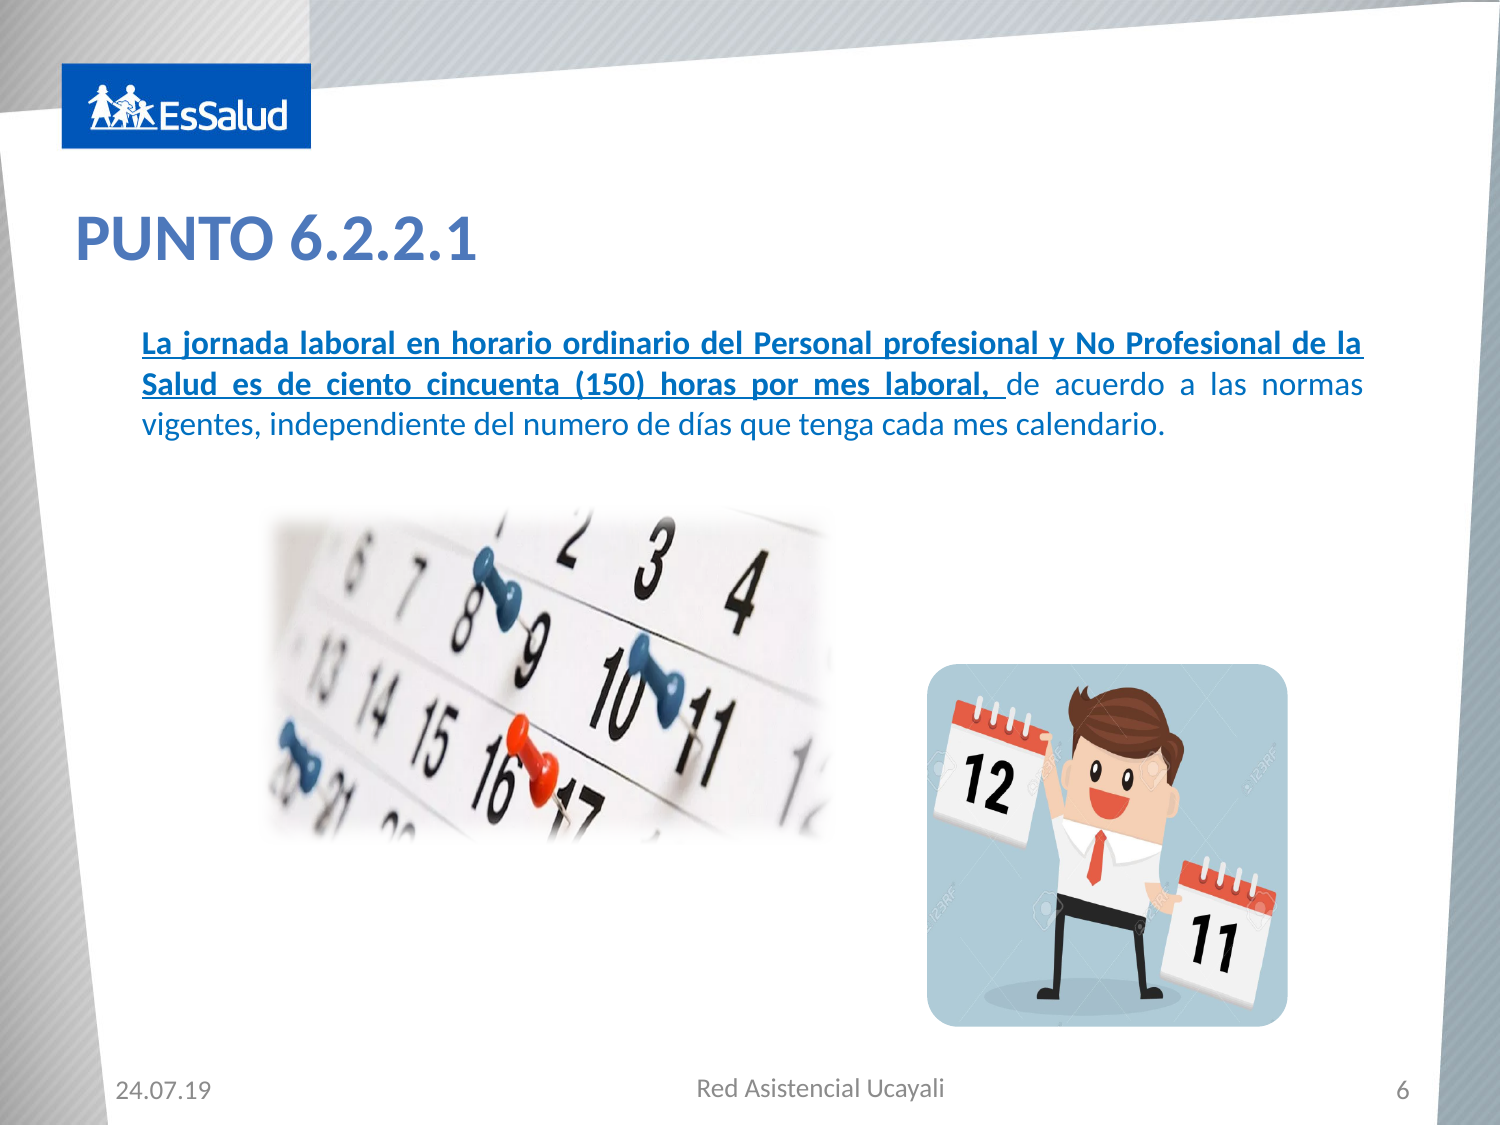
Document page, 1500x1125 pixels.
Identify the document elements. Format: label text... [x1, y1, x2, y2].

slide_number 5 [1352, 1056, 1425, 1122]
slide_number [100, 1072, 243, 1106]
footer Red Asistencial Ucayali [283, 1070, 1352, 1104]
text_box La jornada laboral en horario ordinario del Personal profesional y No Profesional de la Salud es de ciento cincuenta (150) horas por mes laboral, de acuerdo a las normas vigentes, independiente del numero de días que tenga cada mes calendario. [127, 314, 1379, 449]
picture [0, 0, 1500, 1125]
text_box PUNTO 6.2.2.1 [60, 185, 494, 281]
